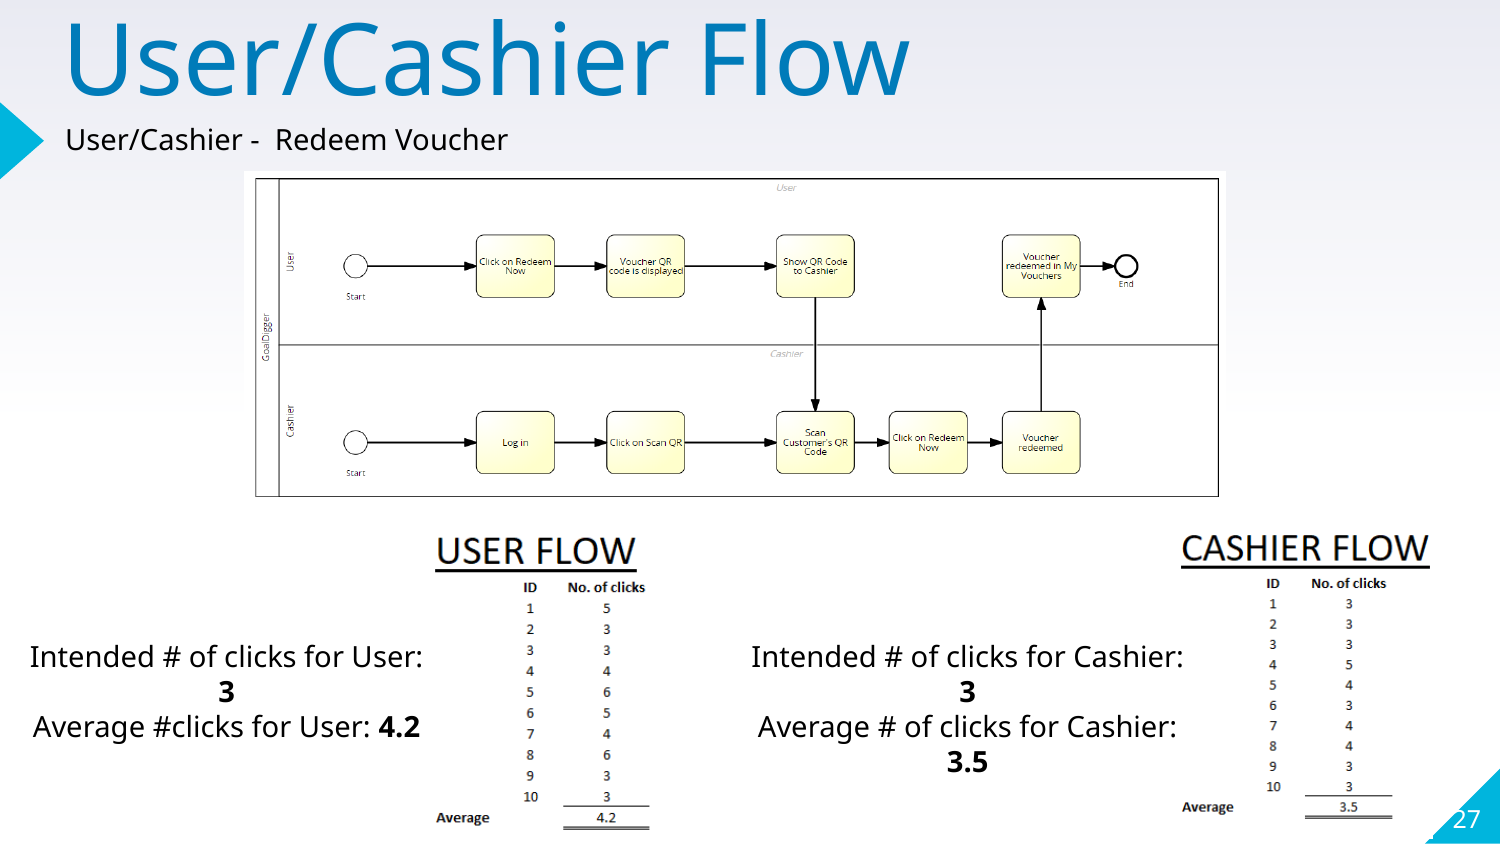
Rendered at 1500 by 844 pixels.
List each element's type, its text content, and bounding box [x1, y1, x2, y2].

picture [1177, 523, 1440, 844]
text_box Intended # of clicks for Cashier: 3 Average # of clicks for Cashier: 3.5 [735, 623, 1172, 828]
picture [431, 521, 661, 837]
text_box User/Cashier - Redeem Voucher [49, 105, 640, 171]
picture [244, 171, 1226, 512]
slide_number 27 [1437, 760, 1482, 838]
text_box Intended # of clicks for User: 3 Average #clicks for User: 4.2 [12, 623, 426, 759]
title User/Cashier Flow [62, 18, 1413, 197]
